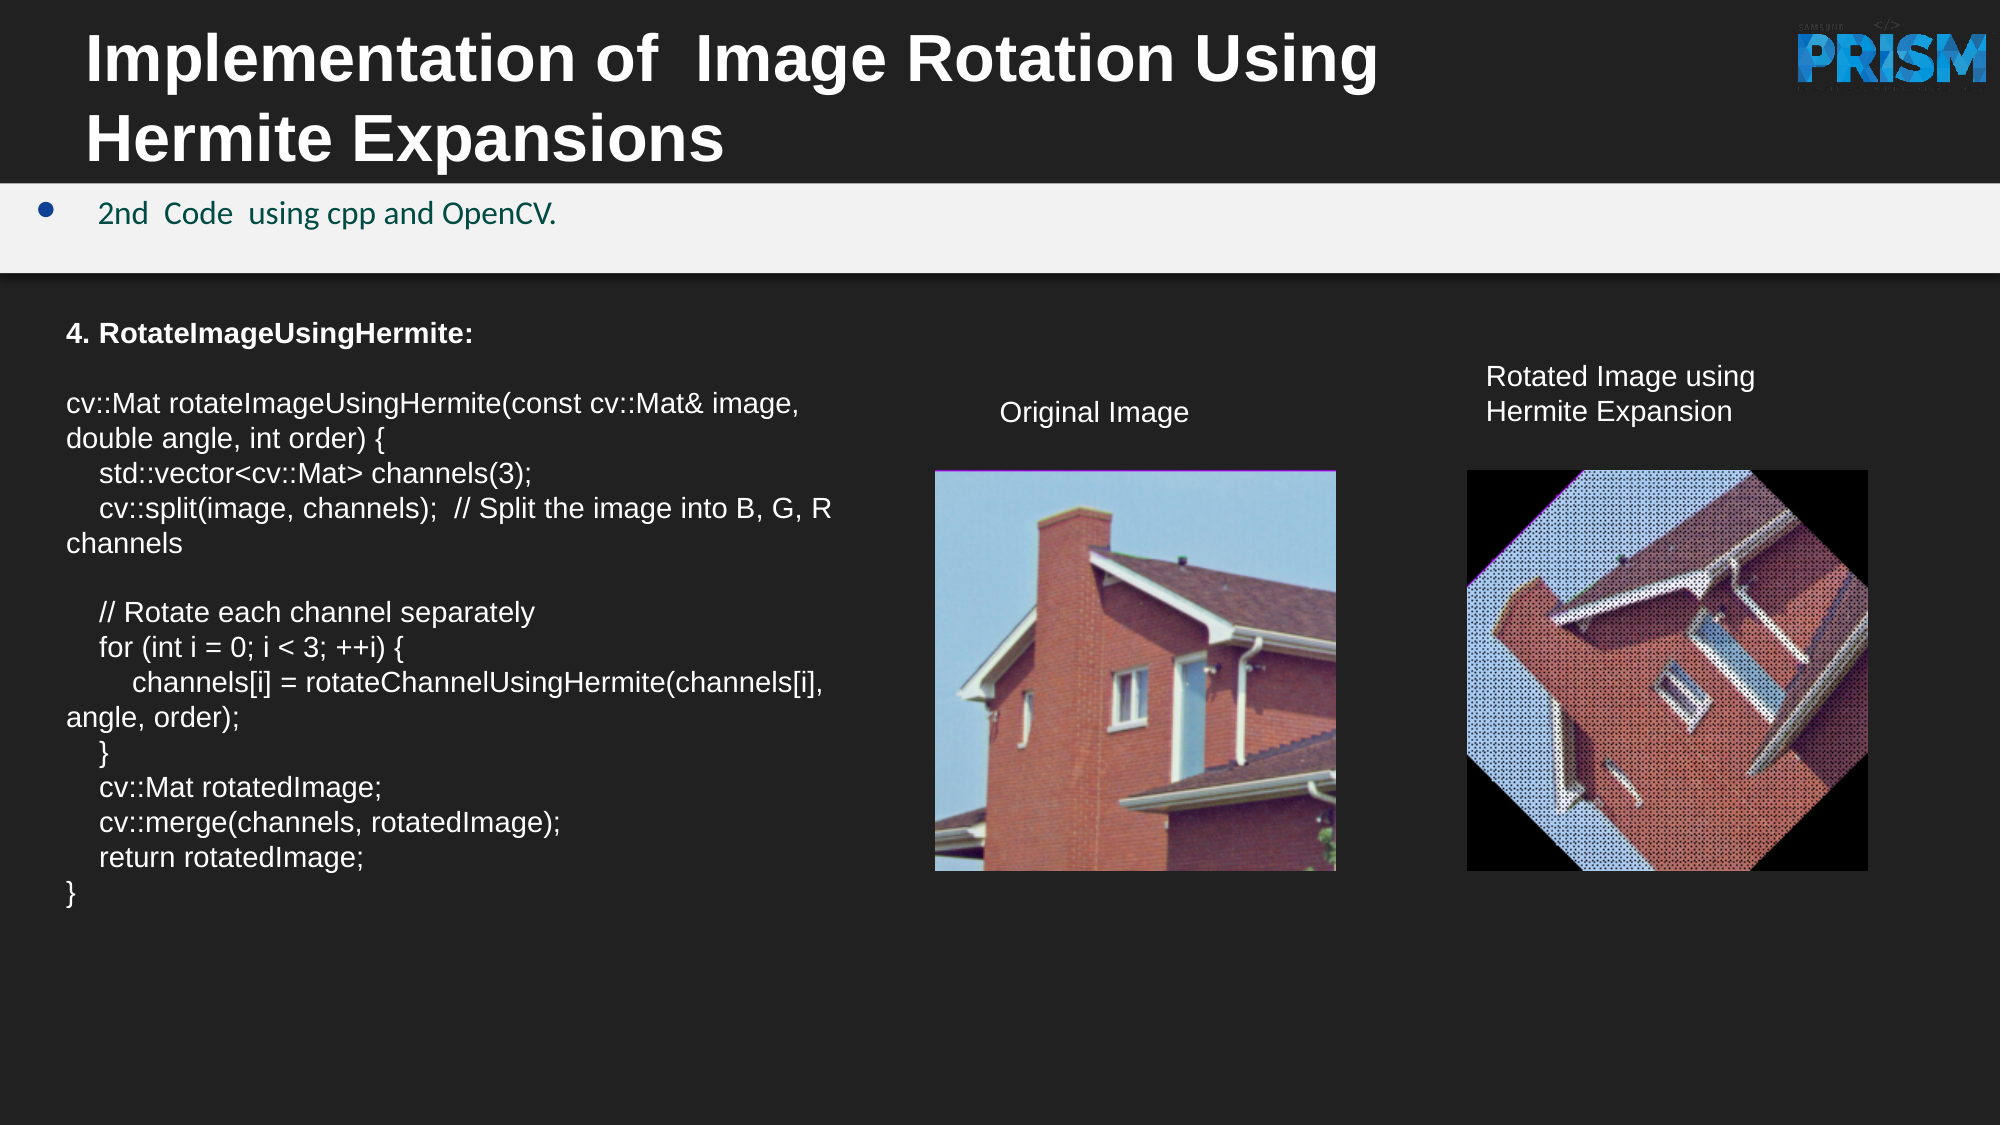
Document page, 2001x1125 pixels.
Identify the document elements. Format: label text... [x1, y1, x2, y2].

text_box Original Image [984, 385, 1207, 469]
text_box Implementation of Image Rotation Using Hermite Expansions [70, 7, 1613, 183]
text_box Rotated Image using Hermite Expansion [1471, 349, 1868, 470]
picture [1794, 16, 2000, 96]
picture [935, 470, 1336, 872]
text_box 4. RotateImageUsingHermite: cv::Mat rotateImageUsingHermite(const cv::Mat& image, double angle, int order) { std::vector<cv::Mat> channels(3); cv::split(image, channels); // Split the image into B, G, R channels // Rotate each channel separately for (int i = 0; i < 3; ++i) { channels[i] = rotateChannelUsingHermite(channels[i], angle, order); } cv::Mat rotatedImage; cv::merge(channels, rotatedImage); return rotatedImage; } [51, 306, 905, 916]
picture [1467, 470, 1869, 872]
text_box 2nd Code using cpp and OpenCV. [0, 183, 2000, 274]
